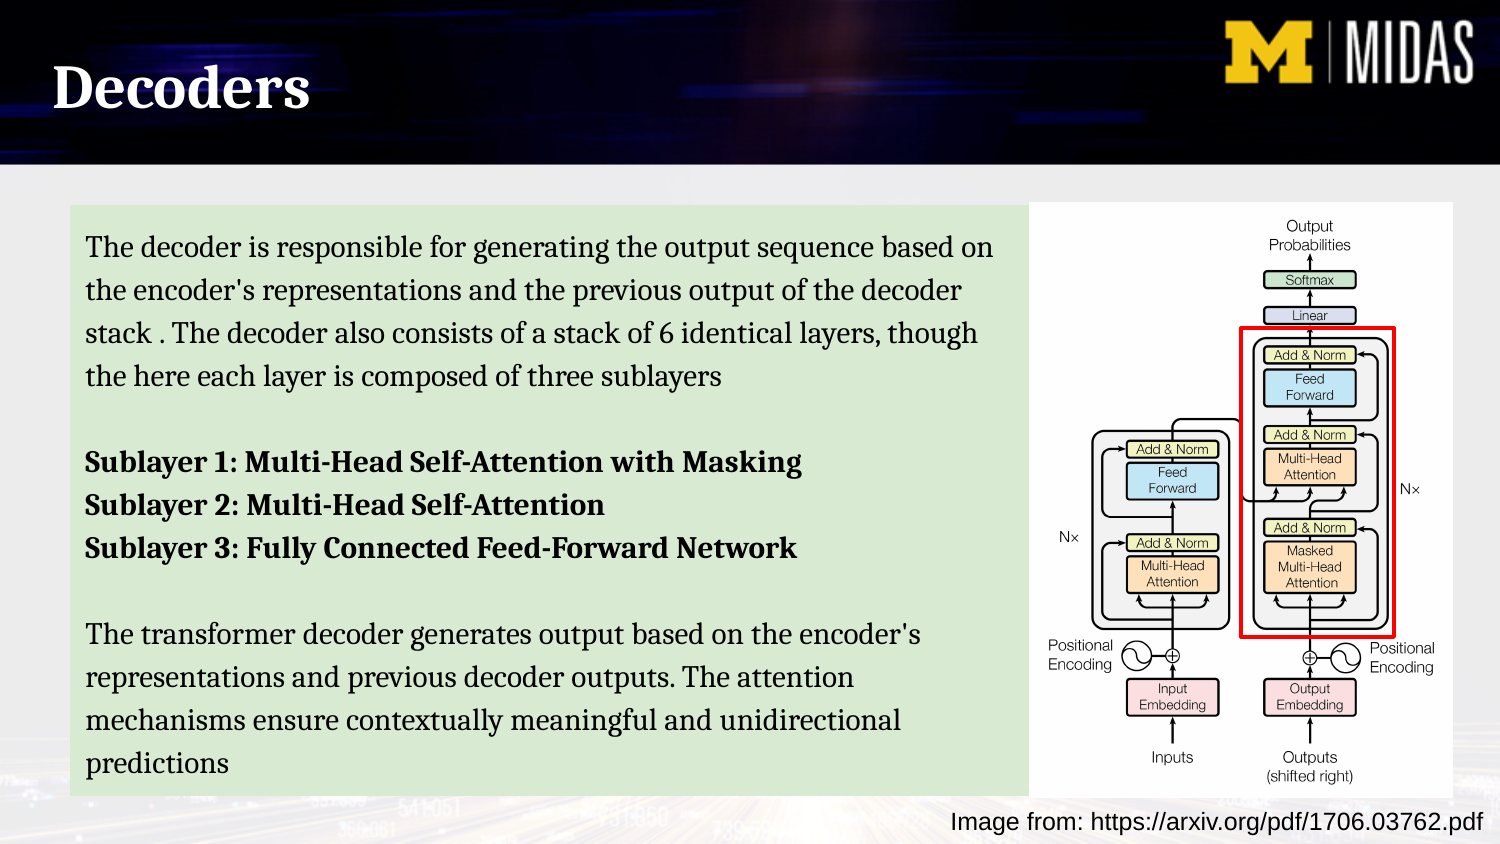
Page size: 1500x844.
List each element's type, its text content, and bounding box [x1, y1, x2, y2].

picture [0, 0, 1500, 844]
text_box Decoders [37, 31, 1244, 137]
text_box The decoder is responsible for generating the output sequence based on the encoder's representations and the previous output of the decoder stack . The decoder also consists of a stack of 6 identical layers, though the here each layer is composed of three sublayers Sublayer 1: Multi-Head Self-Attention with Masking Sublayer 2: Multi-Head Self-Attention Sublayer 3: Fully Connected Feed-Forward Network The transformer decoder generates output based on the encoder's representations and previous decoder outputs. The attention mechanisms ensure contextually meaningful and unidirectional predictions [70, 205, 1025, 833]
text_box Image from: https://arxiv.org/pdf/1706.03762.pdf [749, 798, 1500, 844]
